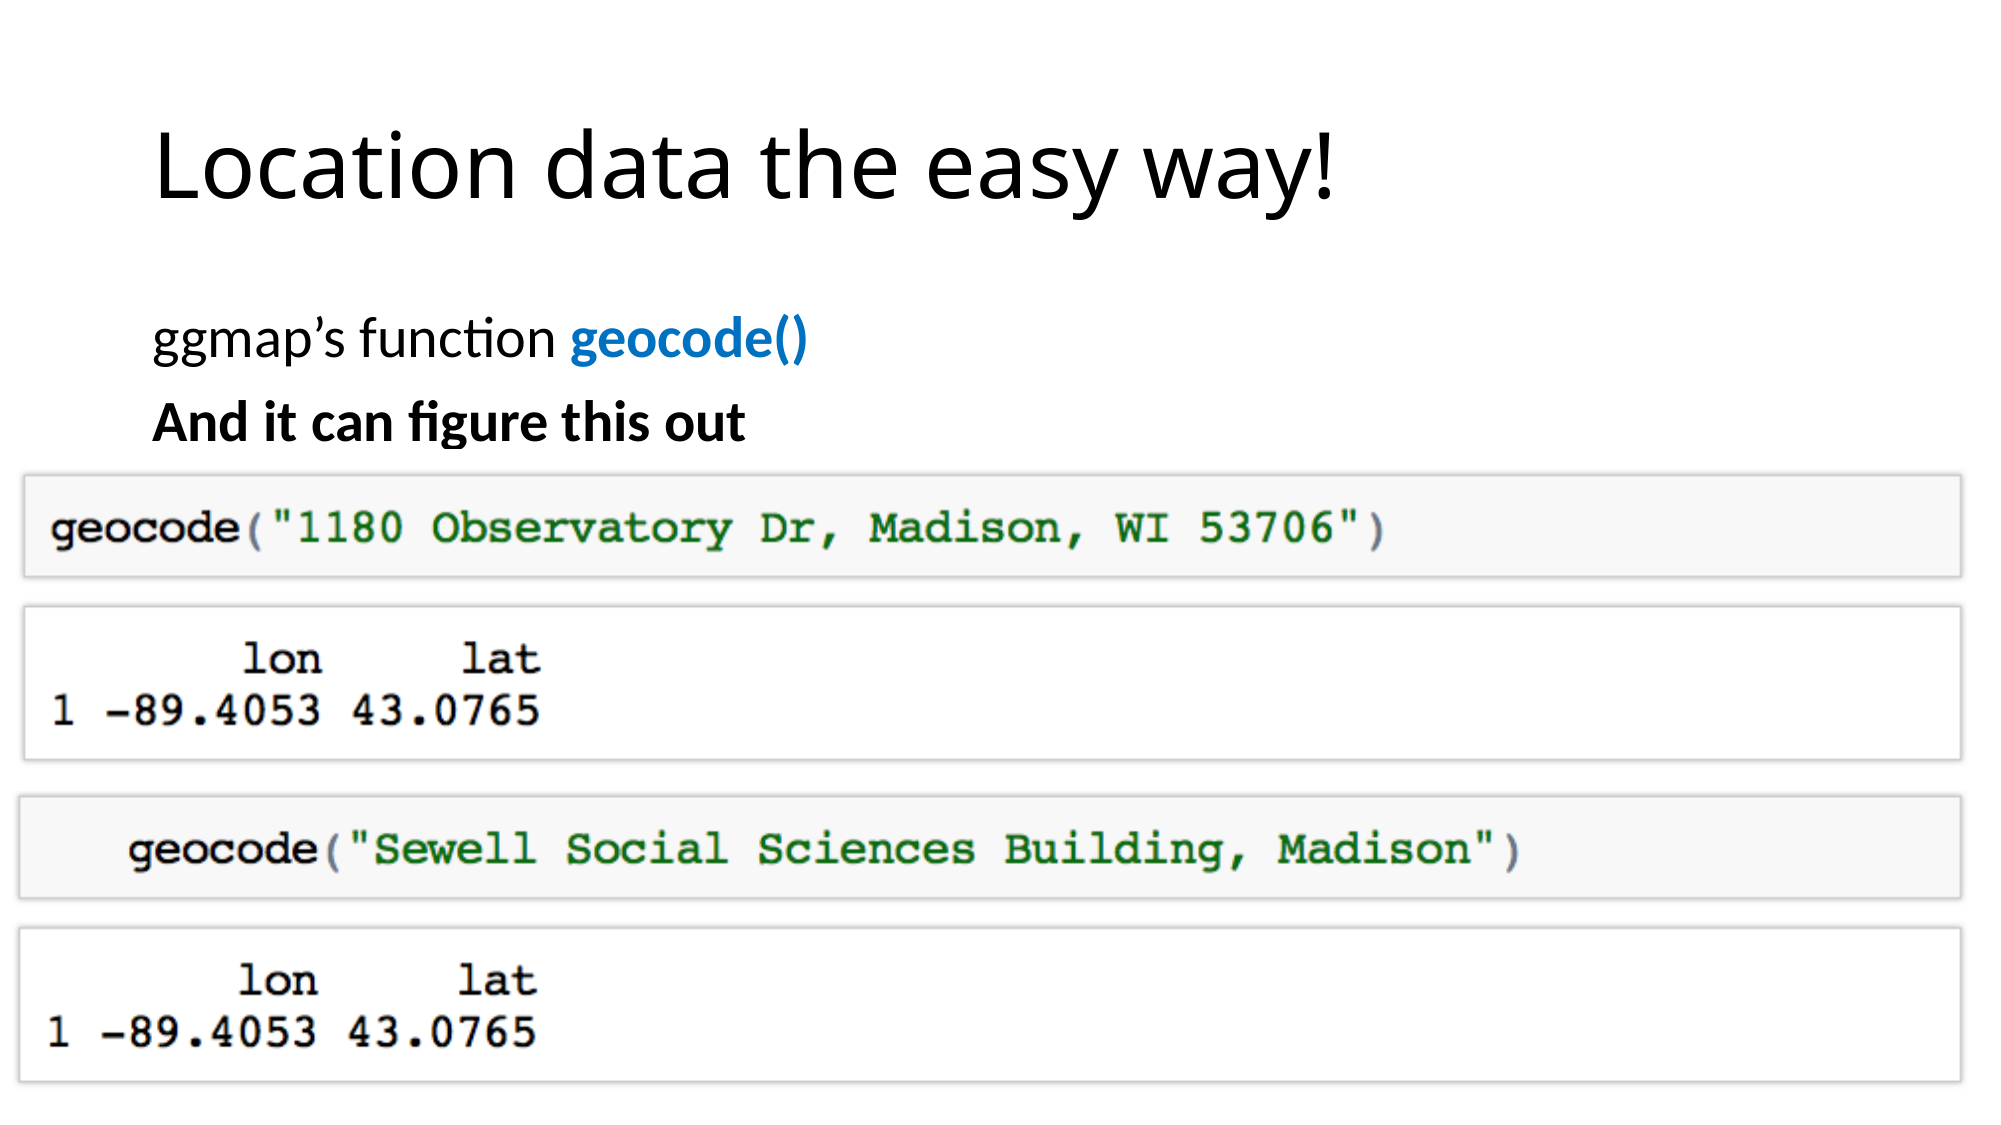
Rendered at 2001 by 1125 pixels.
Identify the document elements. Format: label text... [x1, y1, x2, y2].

picture [0, 449, 1996, 1115]
list ggmap’s function geocode() And it can figure this out [137, 299, 1863, 449]
title Location data the easy way! [137, 59, 1863, 278]
